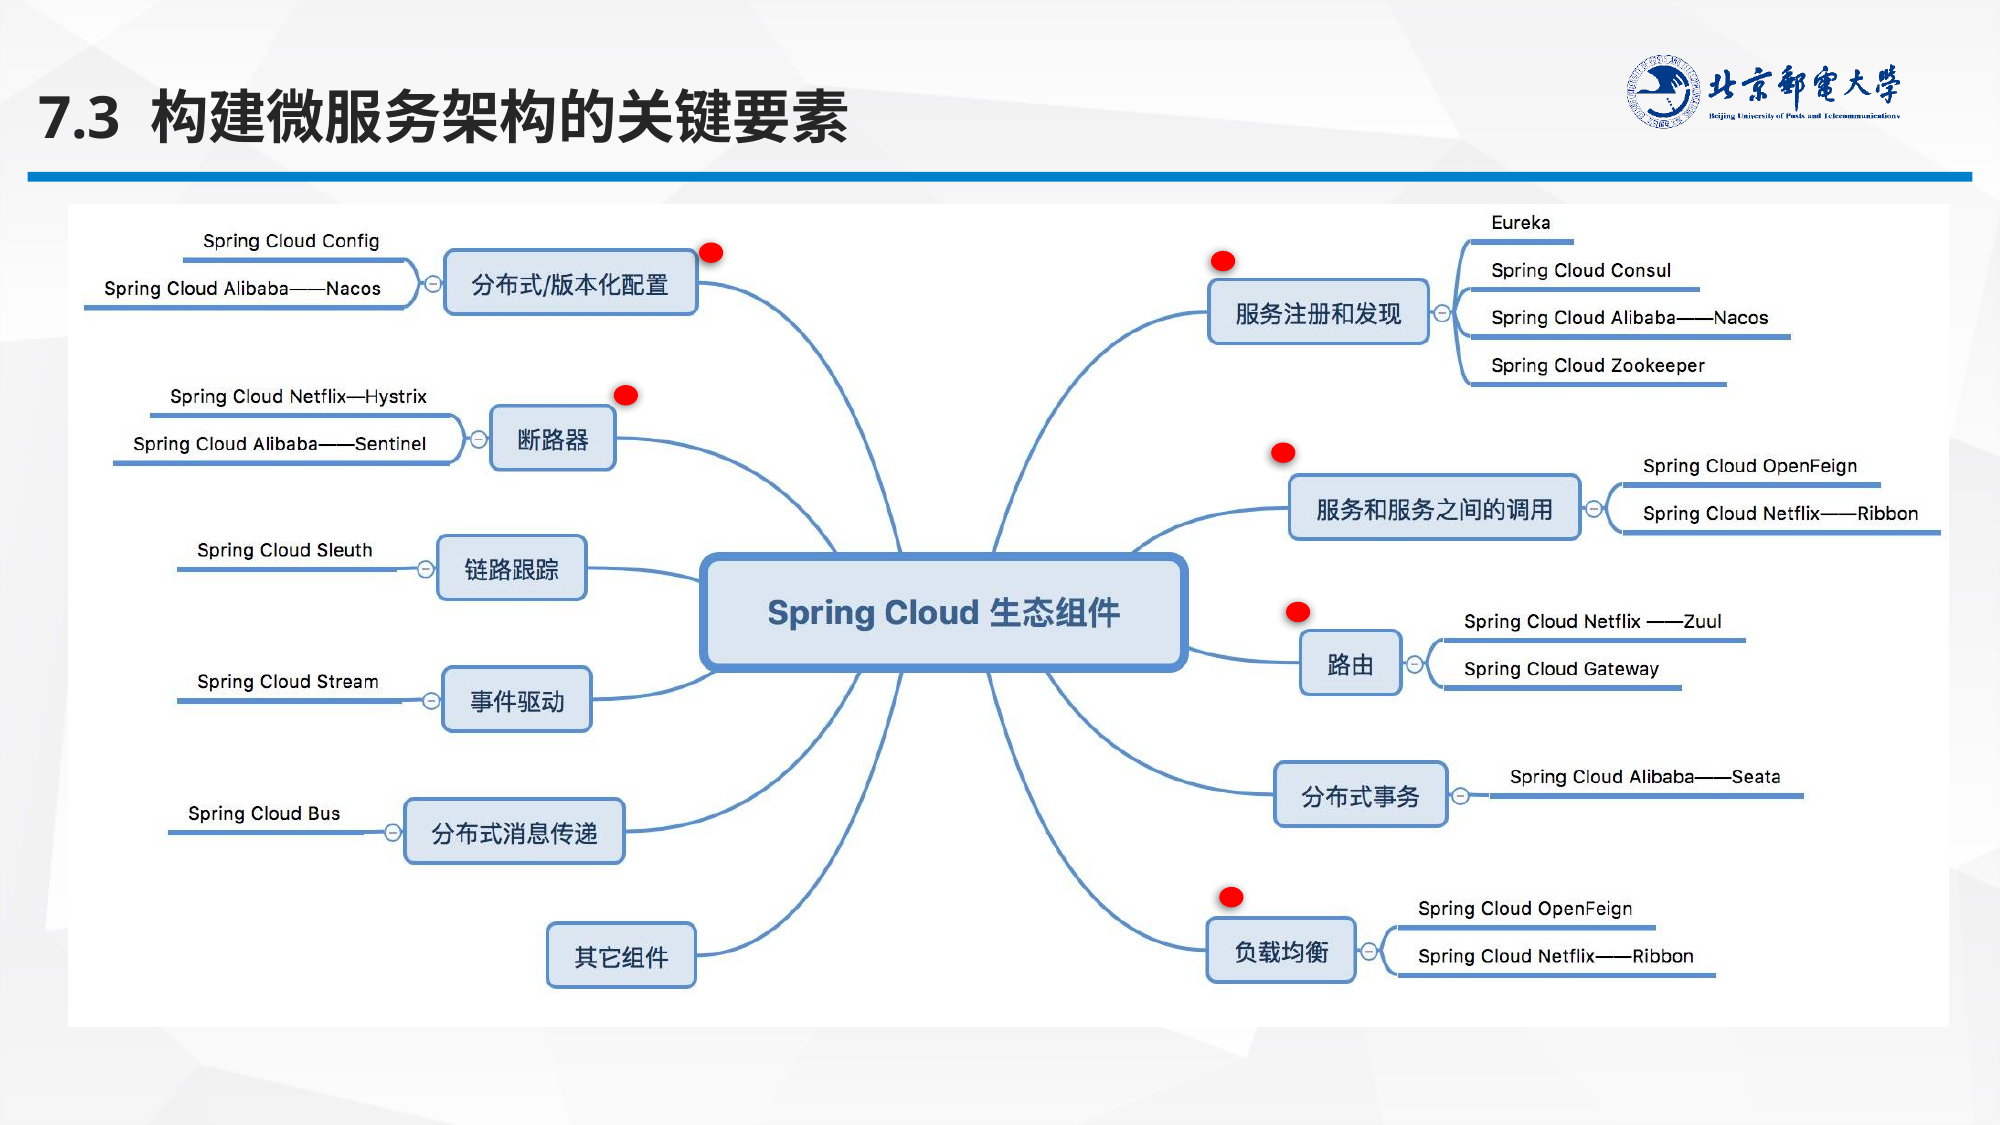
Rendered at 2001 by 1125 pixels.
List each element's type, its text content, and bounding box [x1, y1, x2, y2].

picture [0, 0, 2000, 1125]
text_box [1949, 204, 1953, 700]
text_box [63, 204, 68, 700]
text_box [26, 171, 1973, 183]
text_box 7.3 构建微服务架构的关键要素 [23, 73, 1083, 158]
